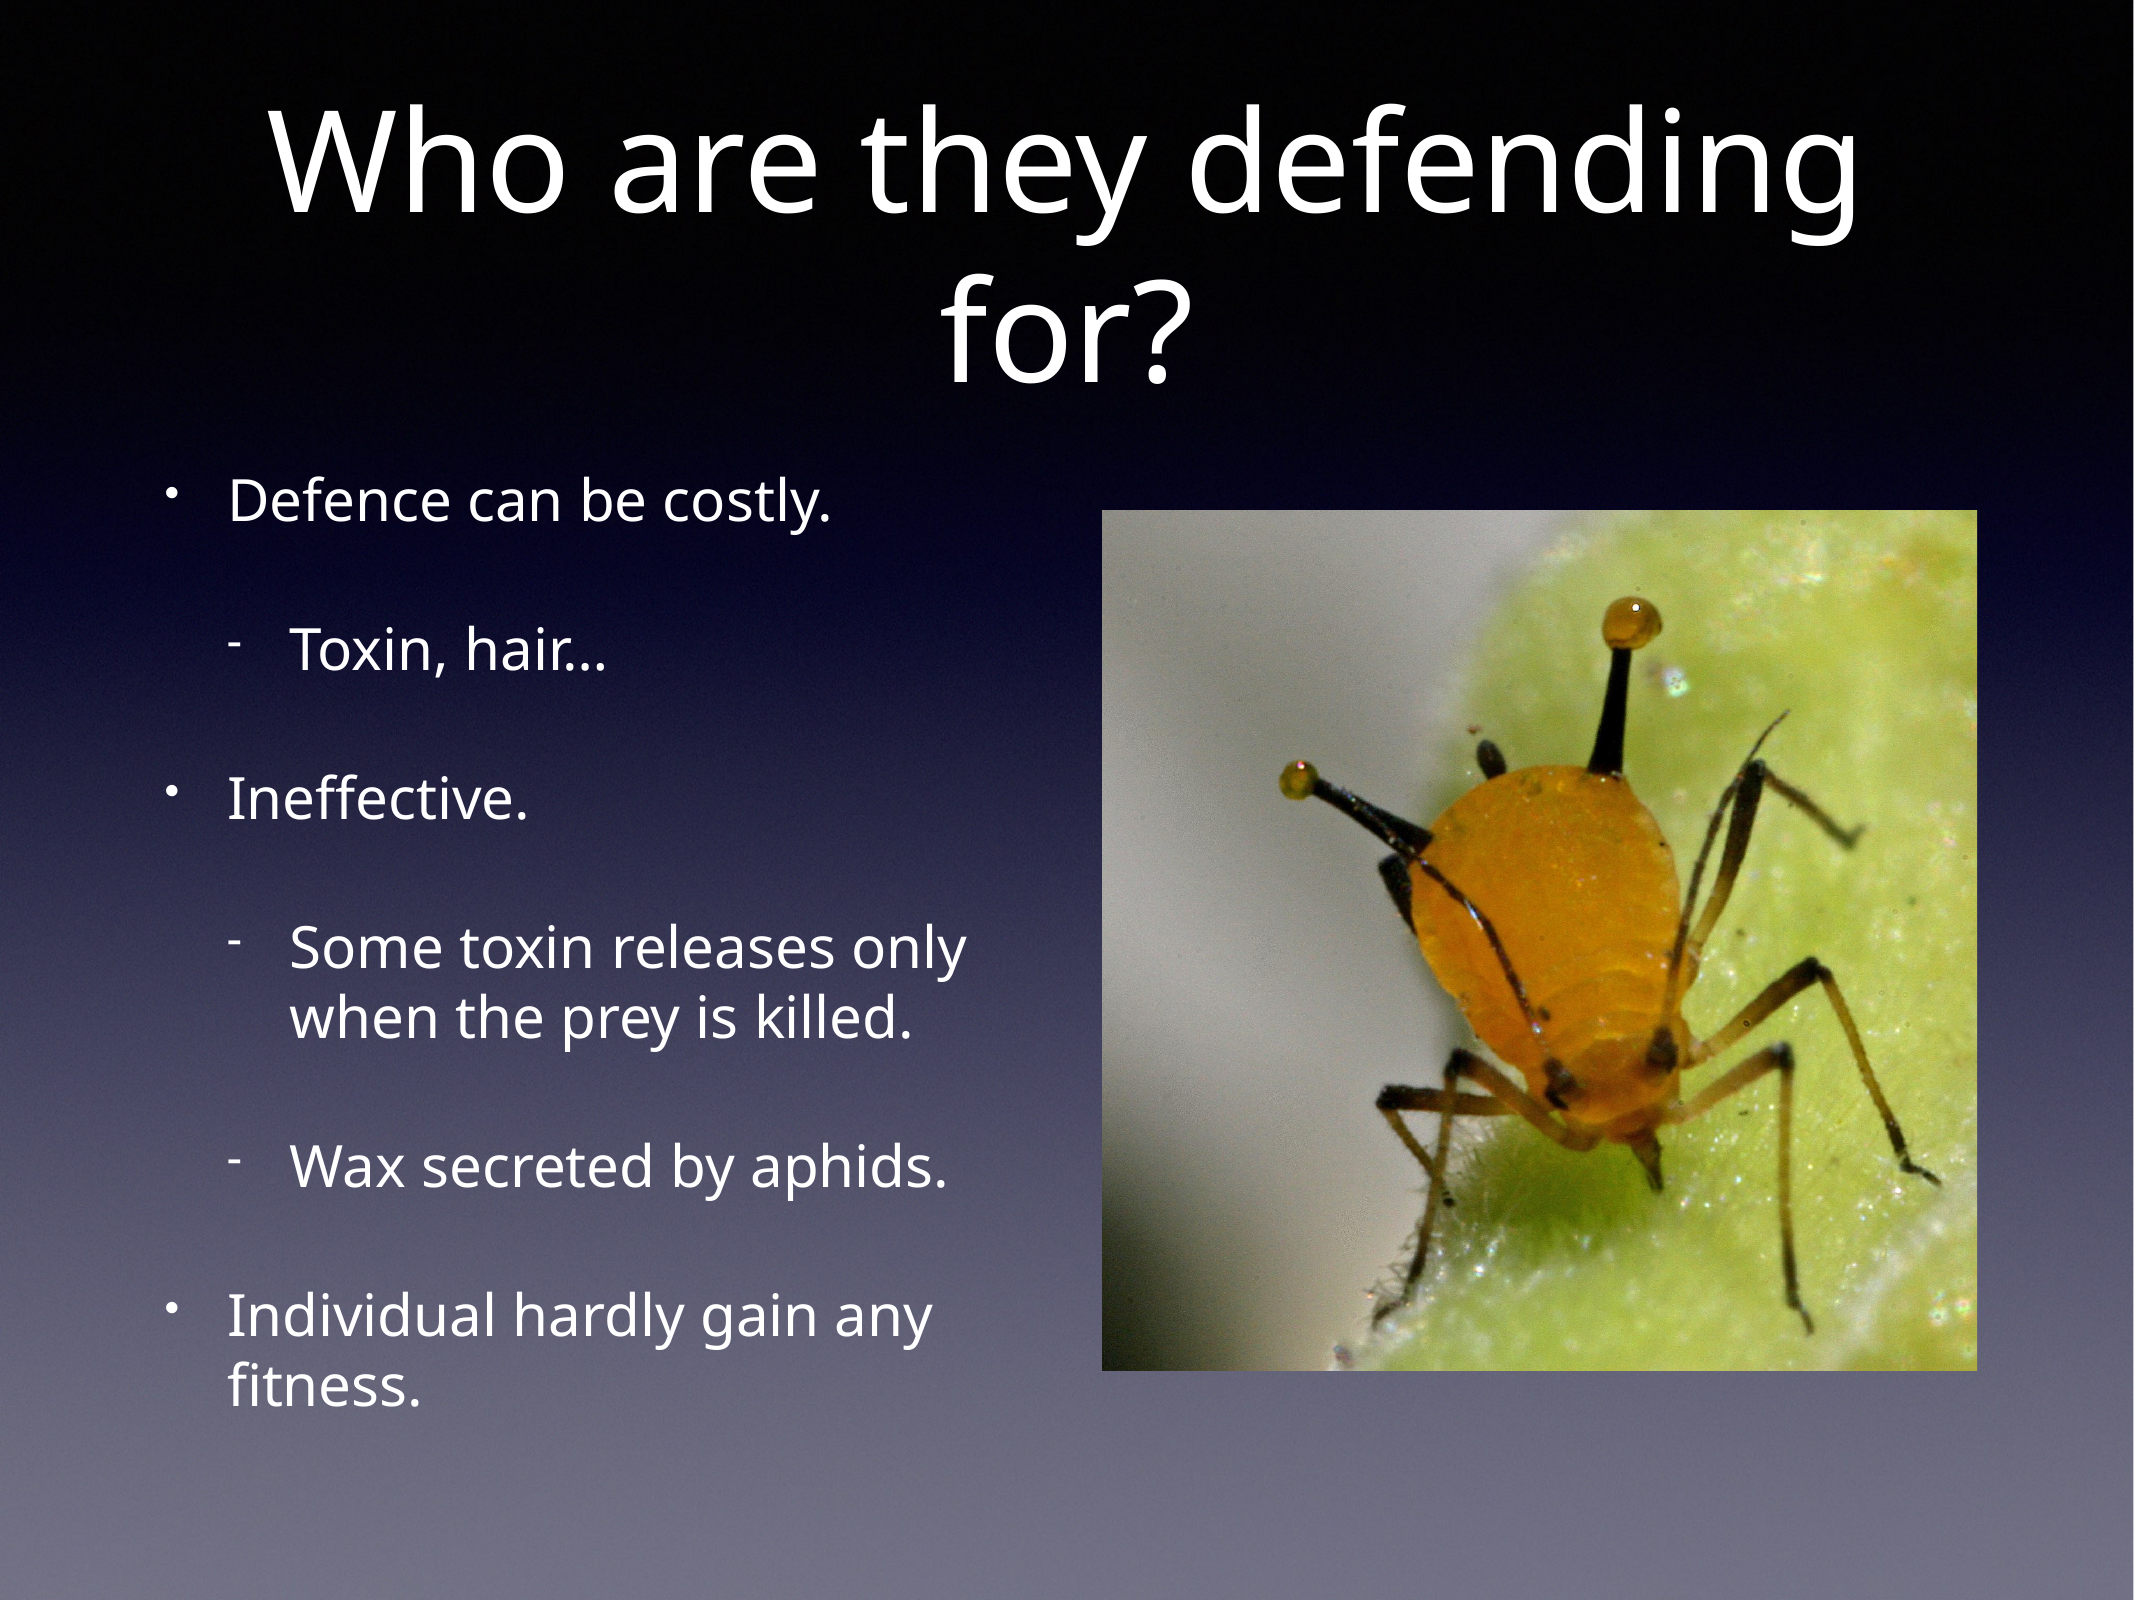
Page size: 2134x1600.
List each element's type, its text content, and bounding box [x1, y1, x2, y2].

title Who are they defending for? [155, 66, 1978, 416]
picture [0, 0, 2134, 1600]
list Defence can be costly. Toxin, hair… Ineffective. Some toxin releases only when the prey is killed. Wax secreted by aphids. Individual hardly gain any fitness. [155, 424, 1032, 1457]
